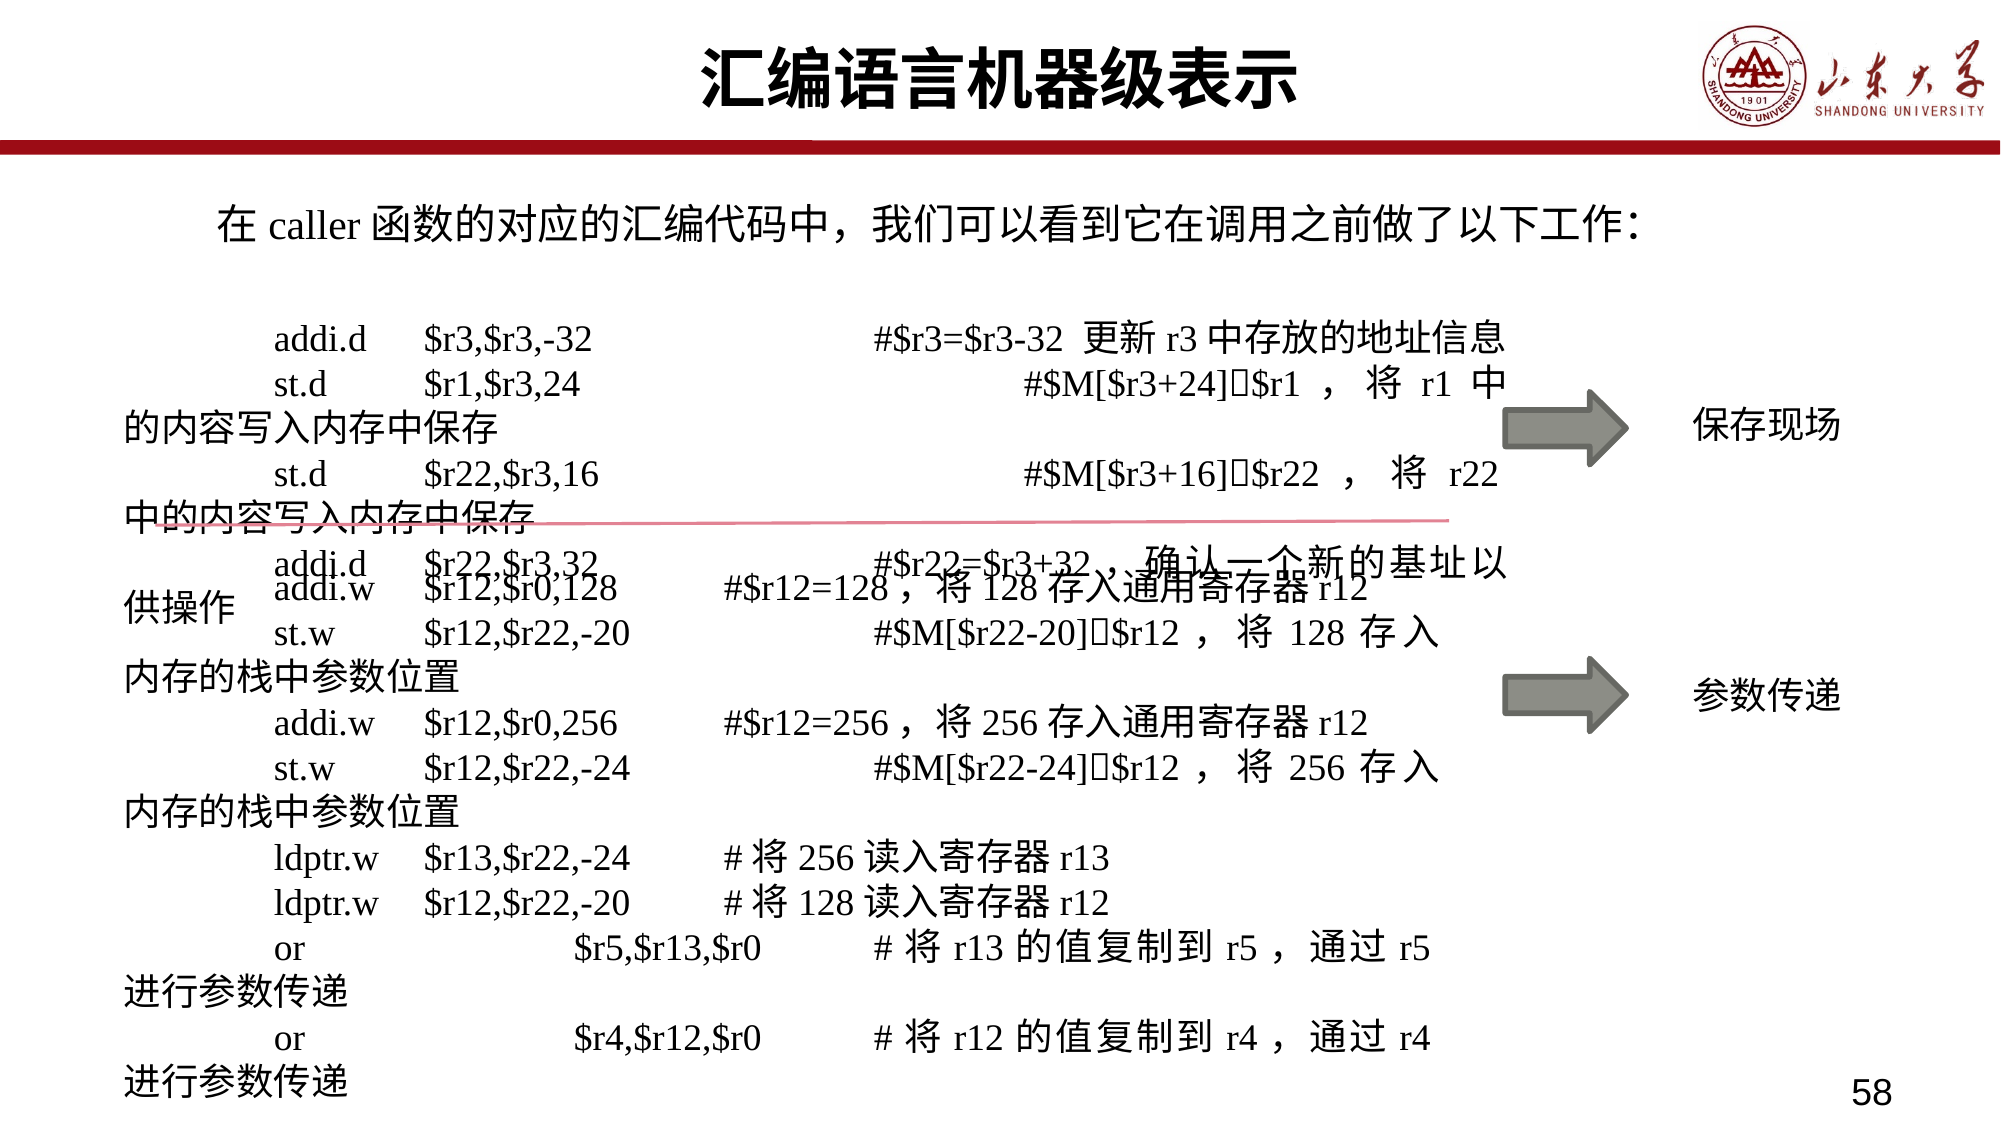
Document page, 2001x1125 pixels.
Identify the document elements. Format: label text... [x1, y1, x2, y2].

slide_number 58 [1836, 1060, 2000, 1125]
text_box addi.d $r3,$r3,-32 #$r3=$r3-32 更新r3中存放的地址信息 st.d $r1,$r3,24 #$M[$r3+24]$r1，将r1中的内容写入内存中保存 st.d $r22,$r3,16 #$M[$r3+16]$r22，将r22中的内容写入内存中保存 addi.d $r22,$r3,32 #$r22=$r3+32，确认一个新的基址以供操作 [109, 306, 1523, 637]
text_box addi.w $r12,$r0,128 #$r12=128，将128存入通用寄存器r12 st.w $r12,$r22,-20 #$M[$r22-20]$r12，将128存入内存的栈中参数位置 addi.w $r12,$r0,256 #$r12=256，将256存入通用寄存器r12 st.w $r12,$r22,-24 #$M[$r22-24]$r12，将256存入内存的栈中参数位置 ldptr.w $r13,$r22,-24 #将256读入寄存器r13 ldptr.w $r12,$r22,-20 #将128读入寄存器r12 or $r5,$r13,$r0 #将r13的值复制到r5，通过r5进行参数传递 or $r4,$r12,$r0 #将r12的值复制到r4，通过r4进行参数传递 [109, 555, 1455, 1111]
text_box 参数传递 [1677, 664, 1948, 725]
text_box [155, 520, 1450, 526]
title 汇编语言机器级表示 [0, 39, 2000, 152]
text_box [1502, 389, 1630, 468]
text_box 保存现场 [1677, 394, 1948, 454]
picture [1698, 21, 1810, 39]
text_box 在caller函数的对应的汇编代码中，我们可以看到它在调用之前做了以下工作： [51, 190, 1949, 305]
text_box [1502, 655, 1630, 735]
